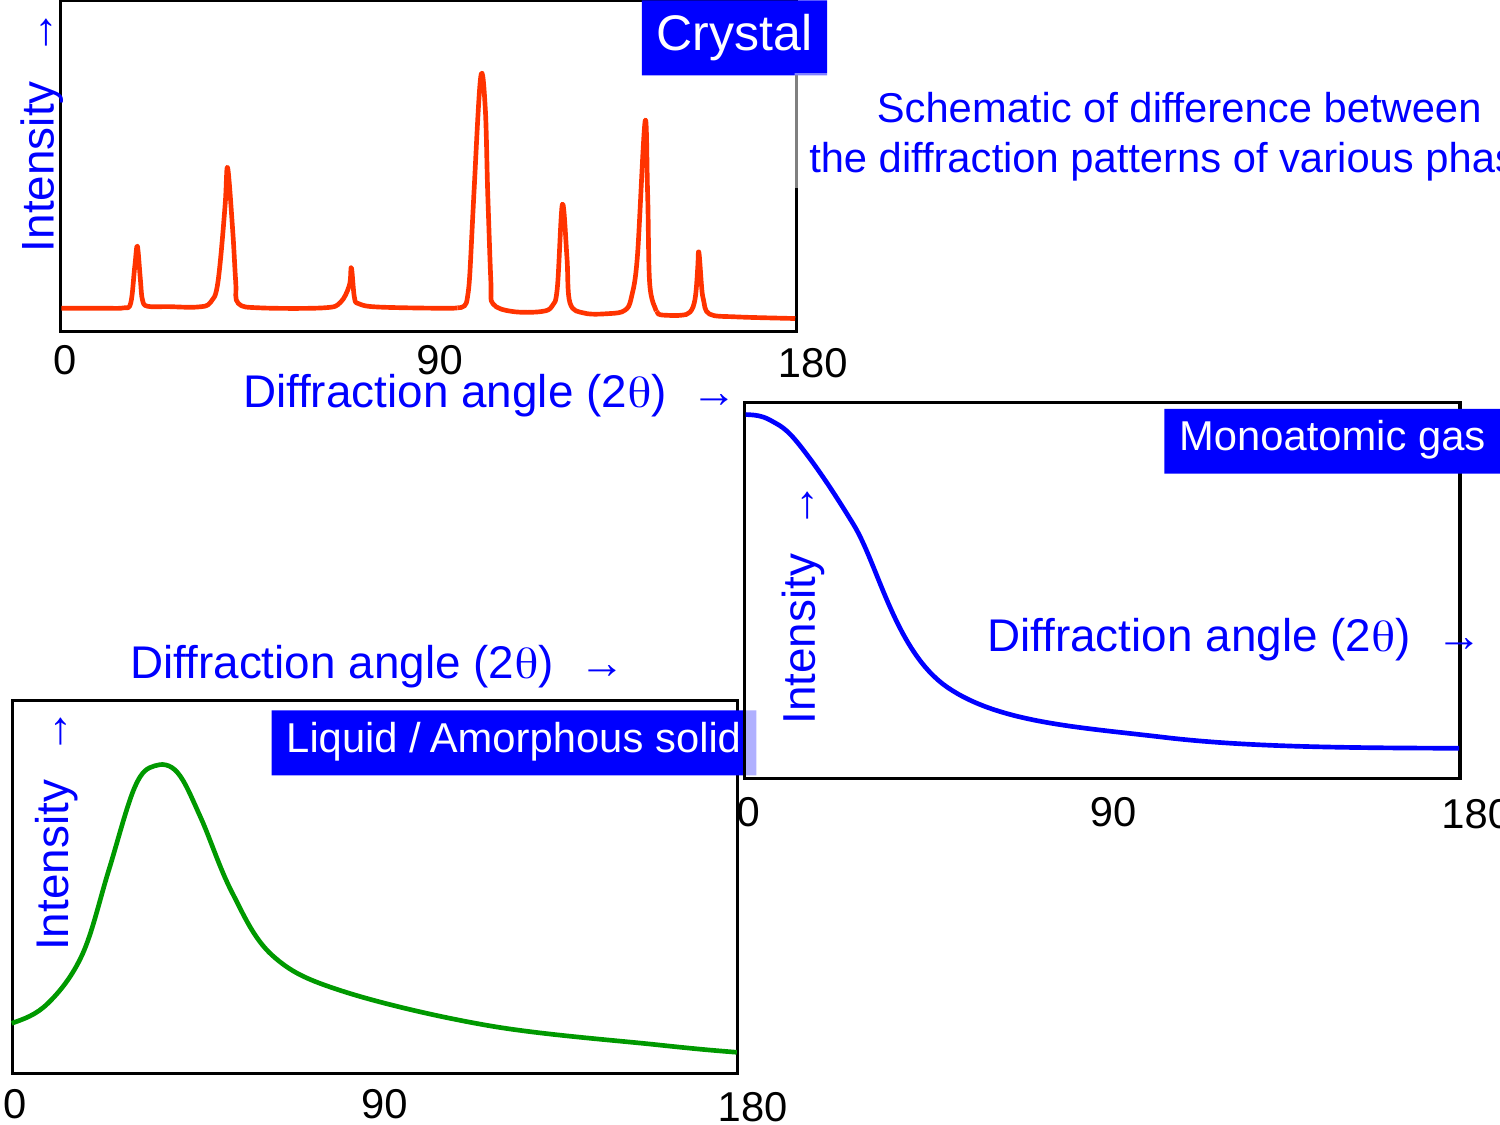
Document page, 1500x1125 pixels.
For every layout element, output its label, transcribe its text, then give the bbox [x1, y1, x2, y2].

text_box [736, 402, 1500, 838]
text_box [2, 624, 788, 1125]
text_box Schematic of difference between the diffraction patterns of various phases [853, 73, 1500, 188]
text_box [0, 0, 849, 426]
